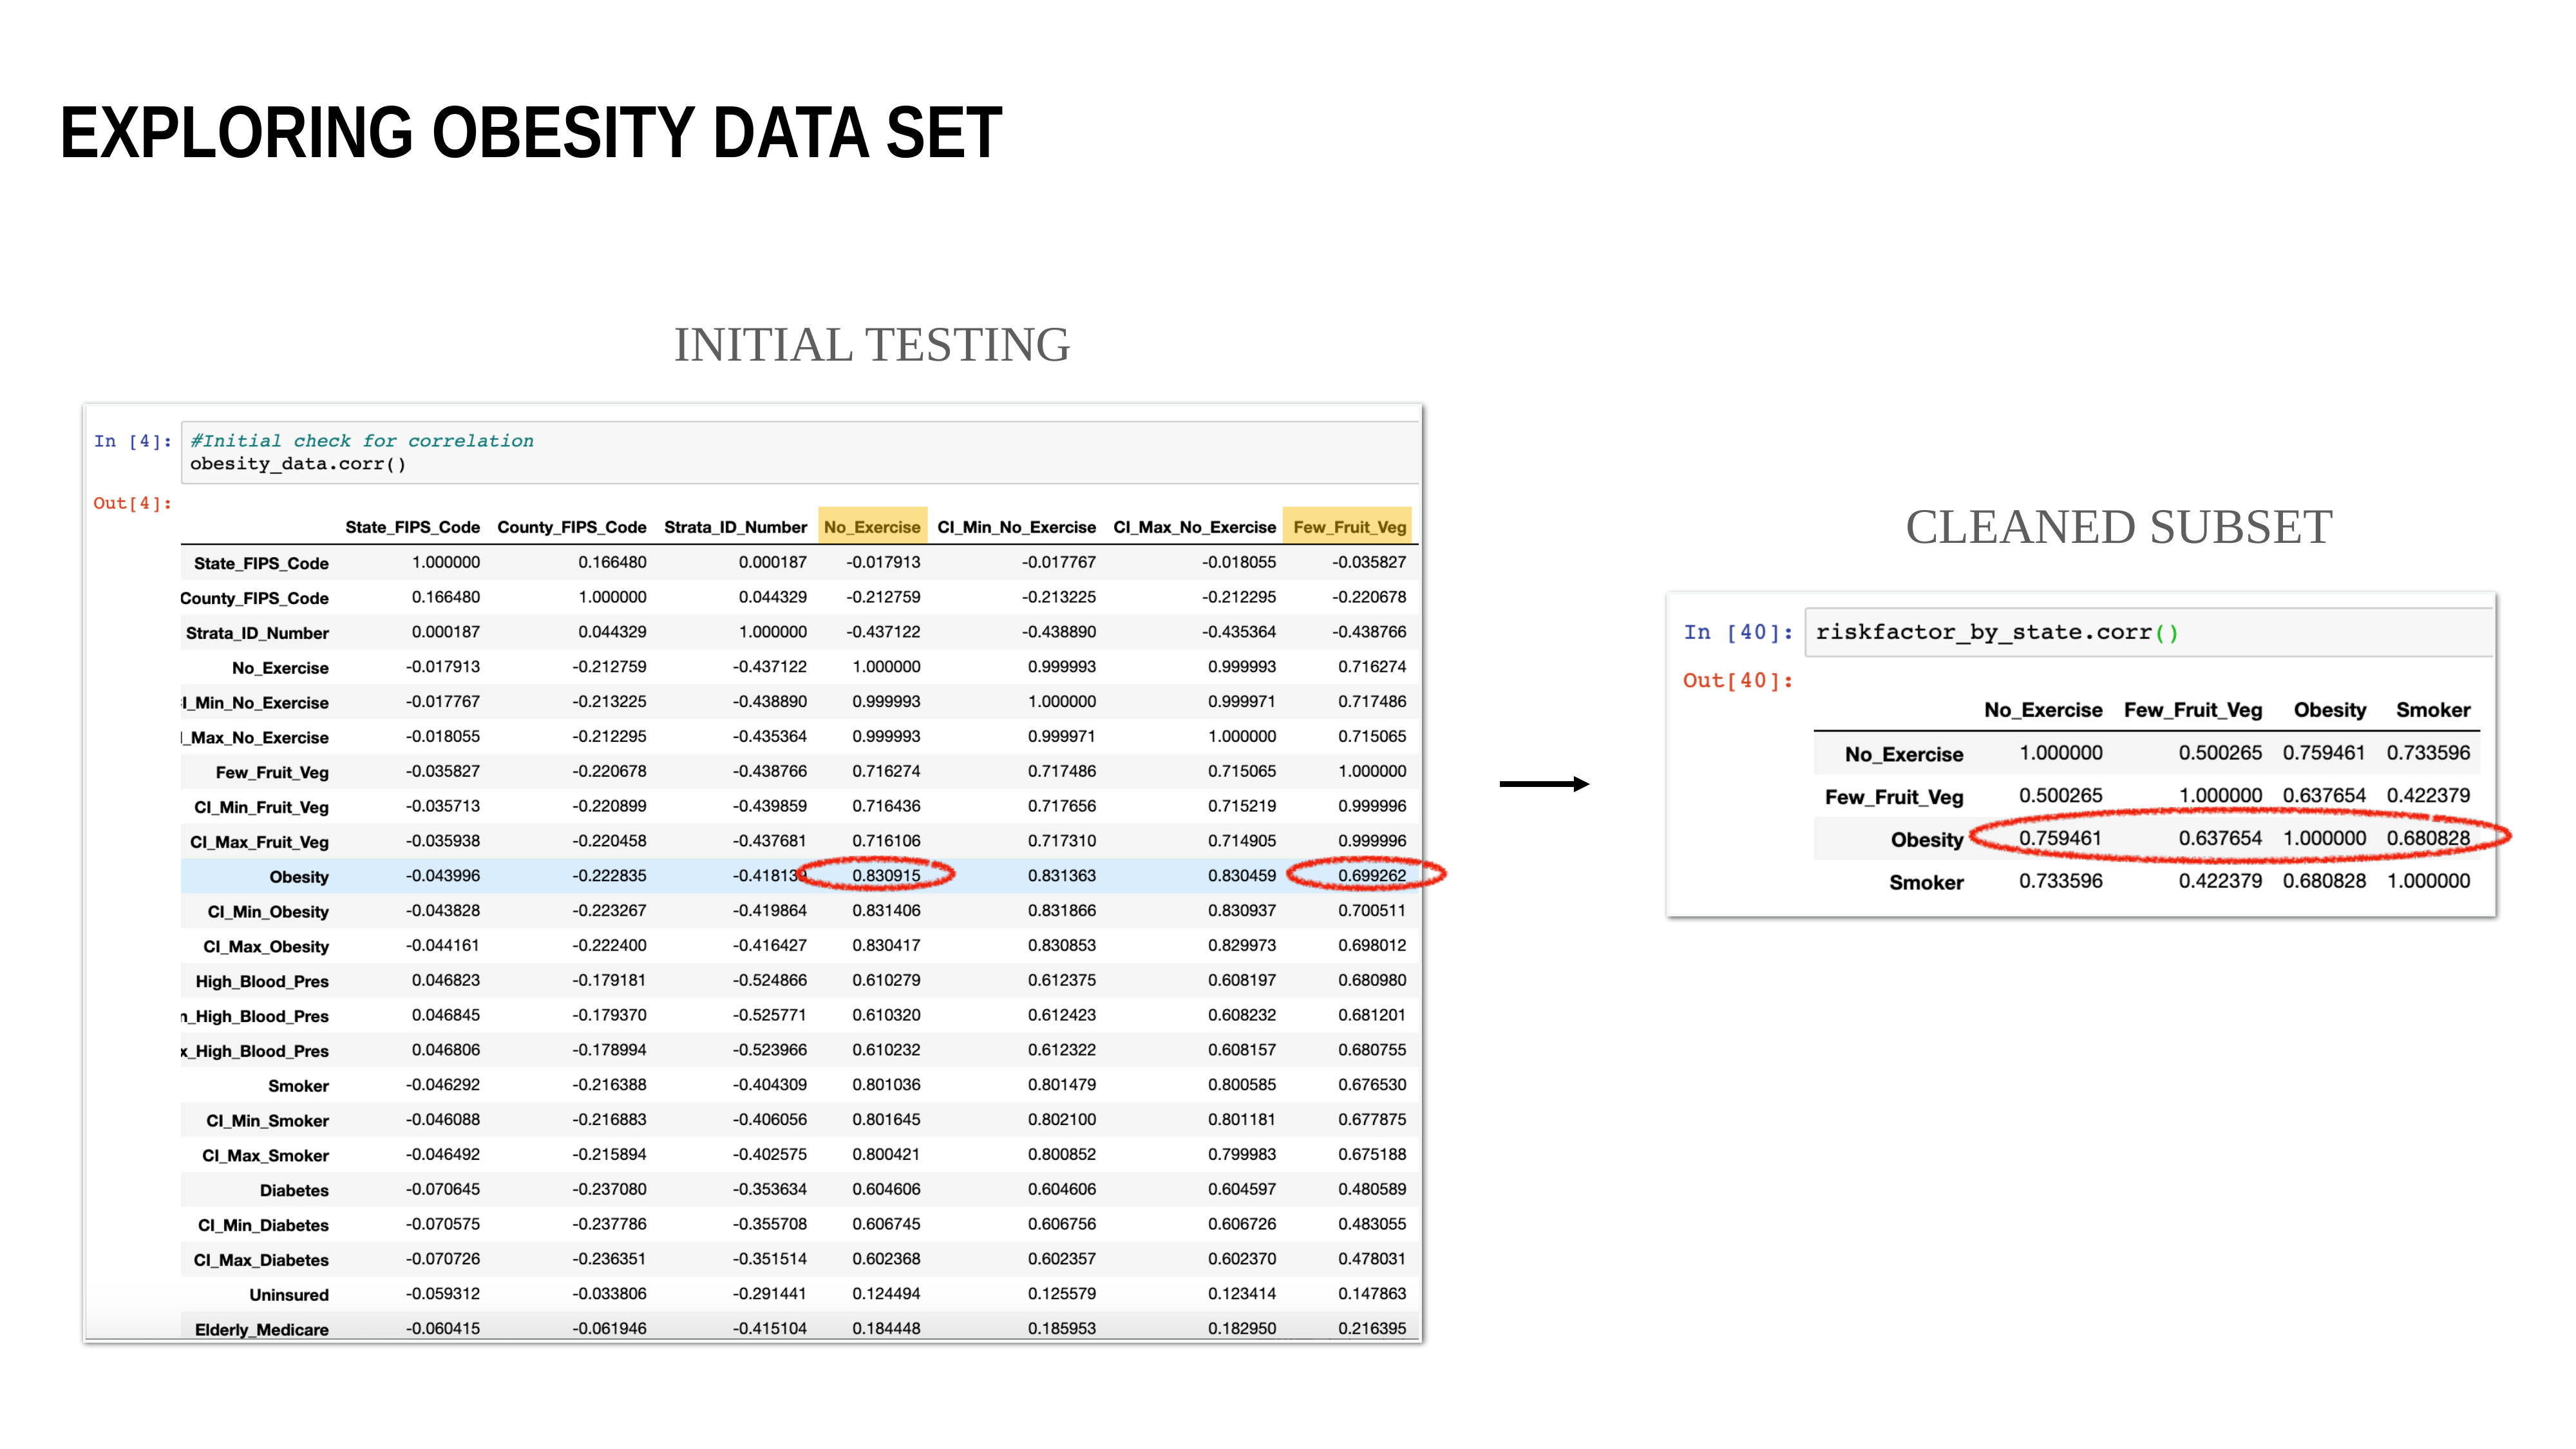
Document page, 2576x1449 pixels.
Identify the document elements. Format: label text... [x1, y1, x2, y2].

text_box Exploring Obesity Data Set [54, 78, 1226, 178]
picture [86, 406, 1448, 1340]
picture [1669, 594, 2514, 914]
text_box [1500, 780, 1590, 788]
text_box Cleaned Subset [1769, 488, 2470, 559]
text_box Initial Testing [522, 306, 1224, 377]
